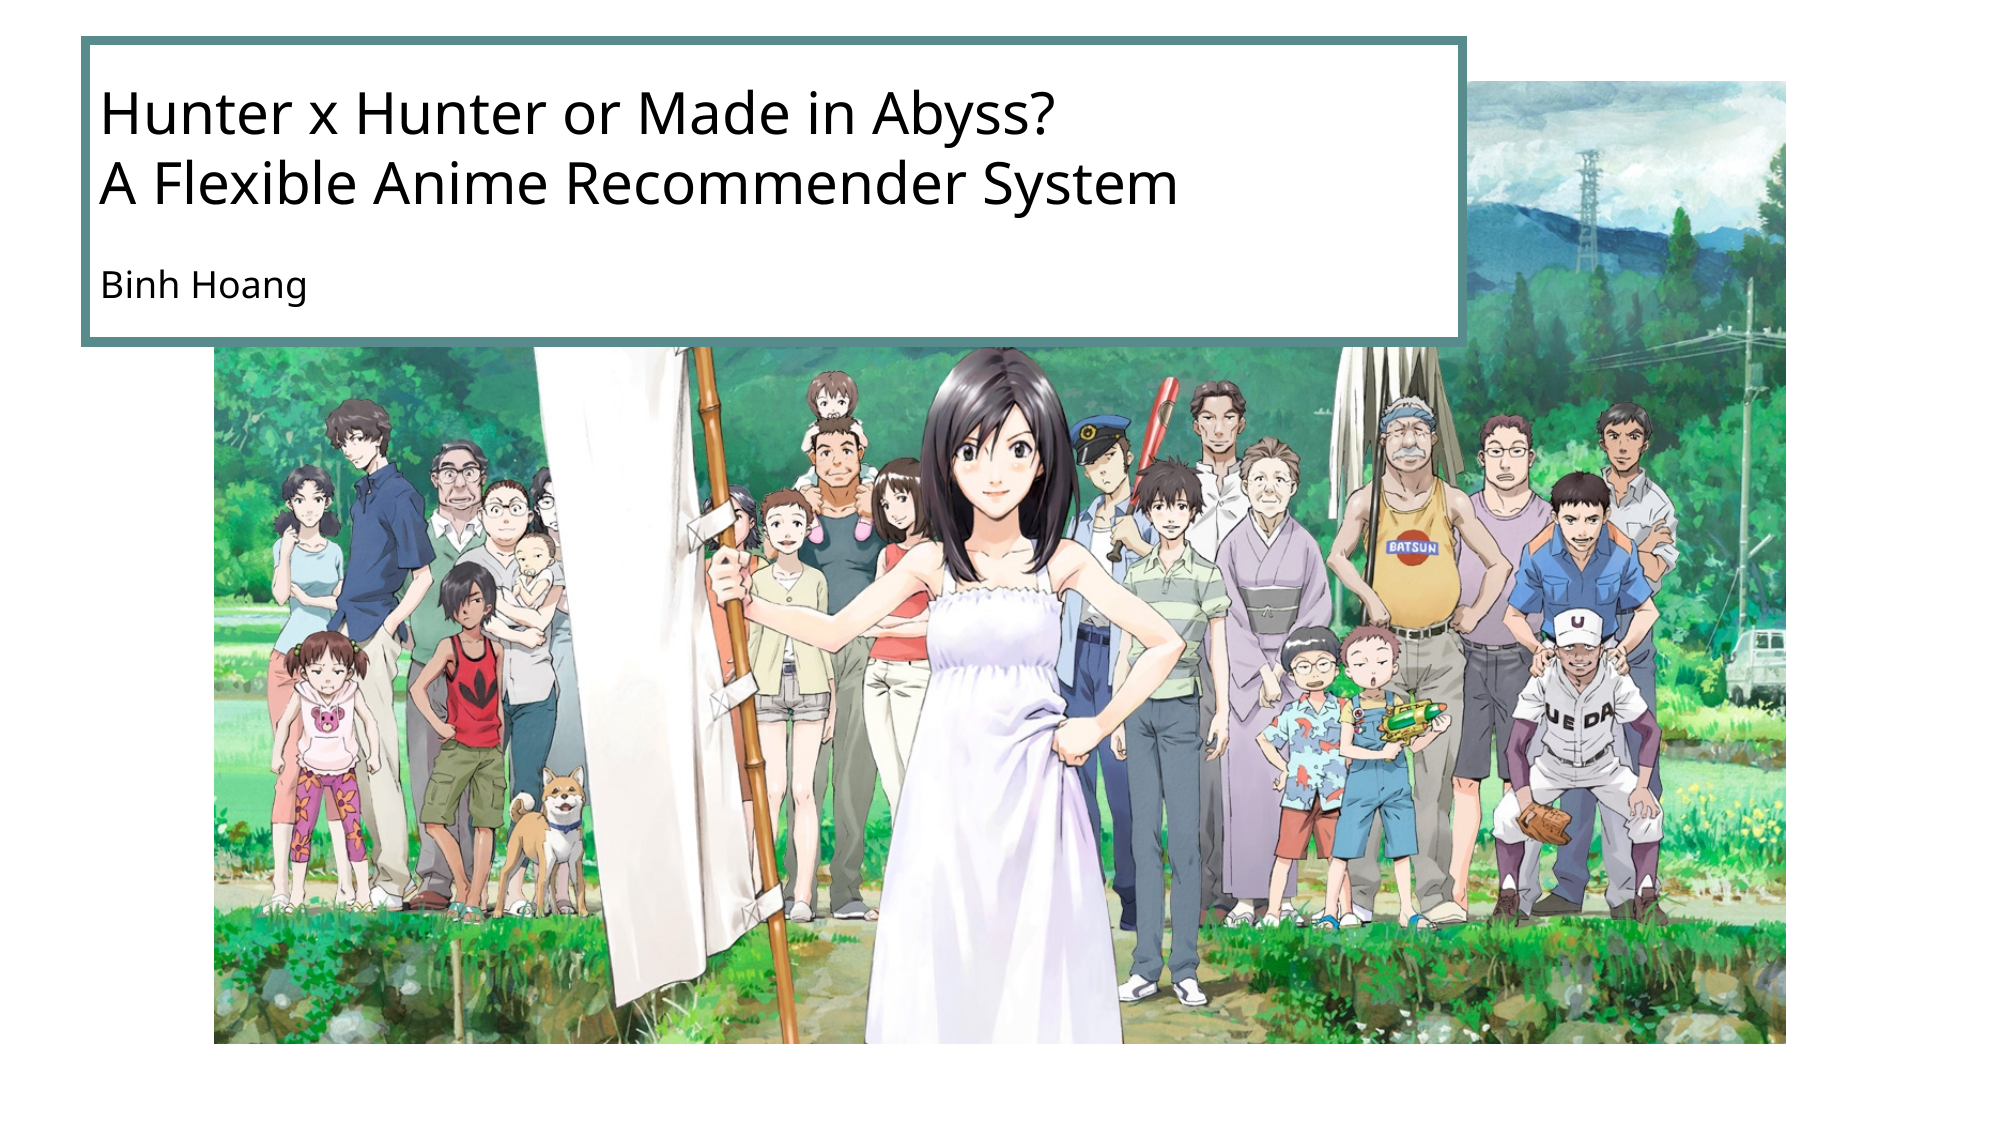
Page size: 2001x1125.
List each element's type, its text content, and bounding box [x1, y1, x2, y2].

picture [213, 81, 1786, 1044]
text_box Hunter x Hunter or Made in Abyss? A Flexible Anime Recommender System Binh Hoang [84, 40, 1463, 343]
